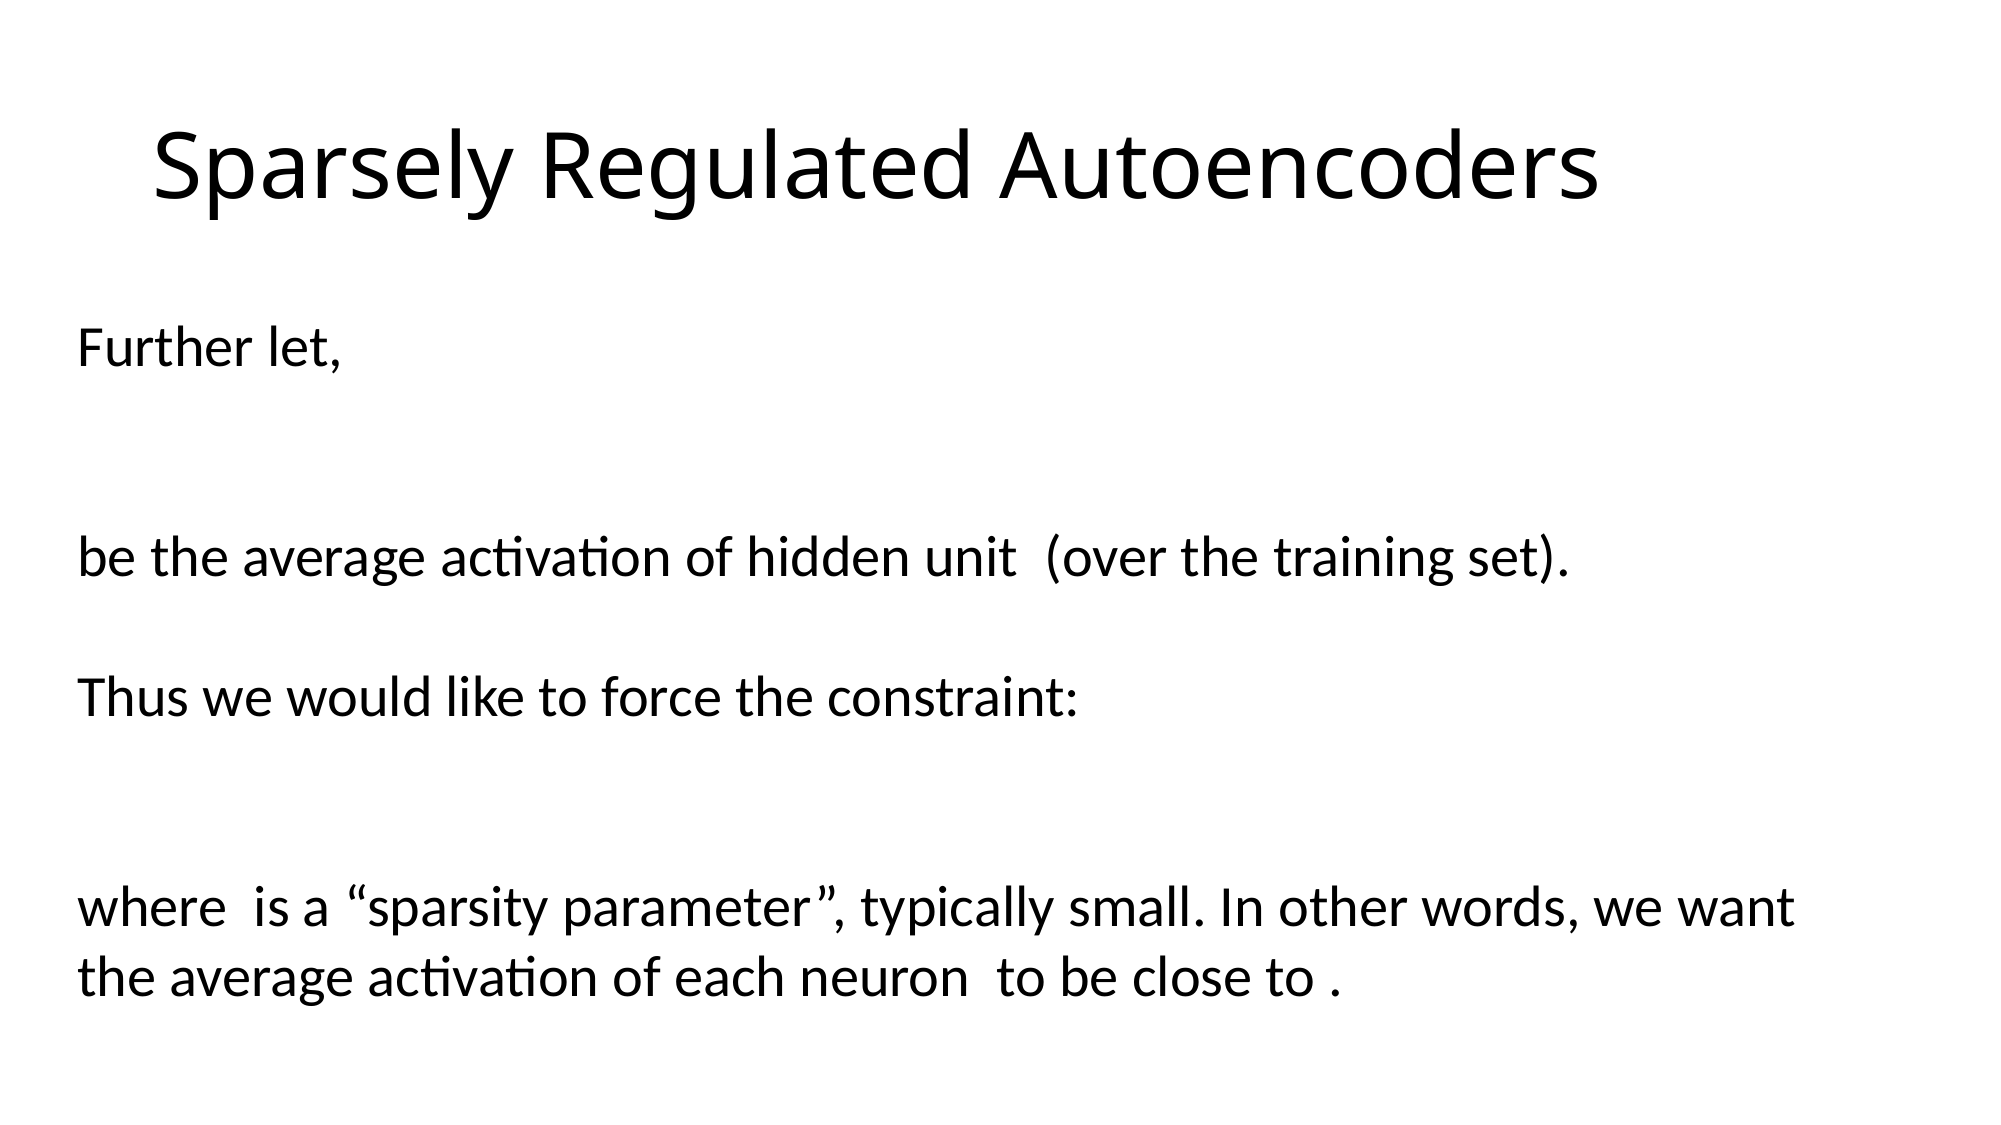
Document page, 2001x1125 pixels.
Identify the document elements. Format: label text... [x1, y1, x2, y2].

title Sparsely Regulated Autoencoders [137, 59, 1863, 278]
list [86, 302, 1830, 963]
